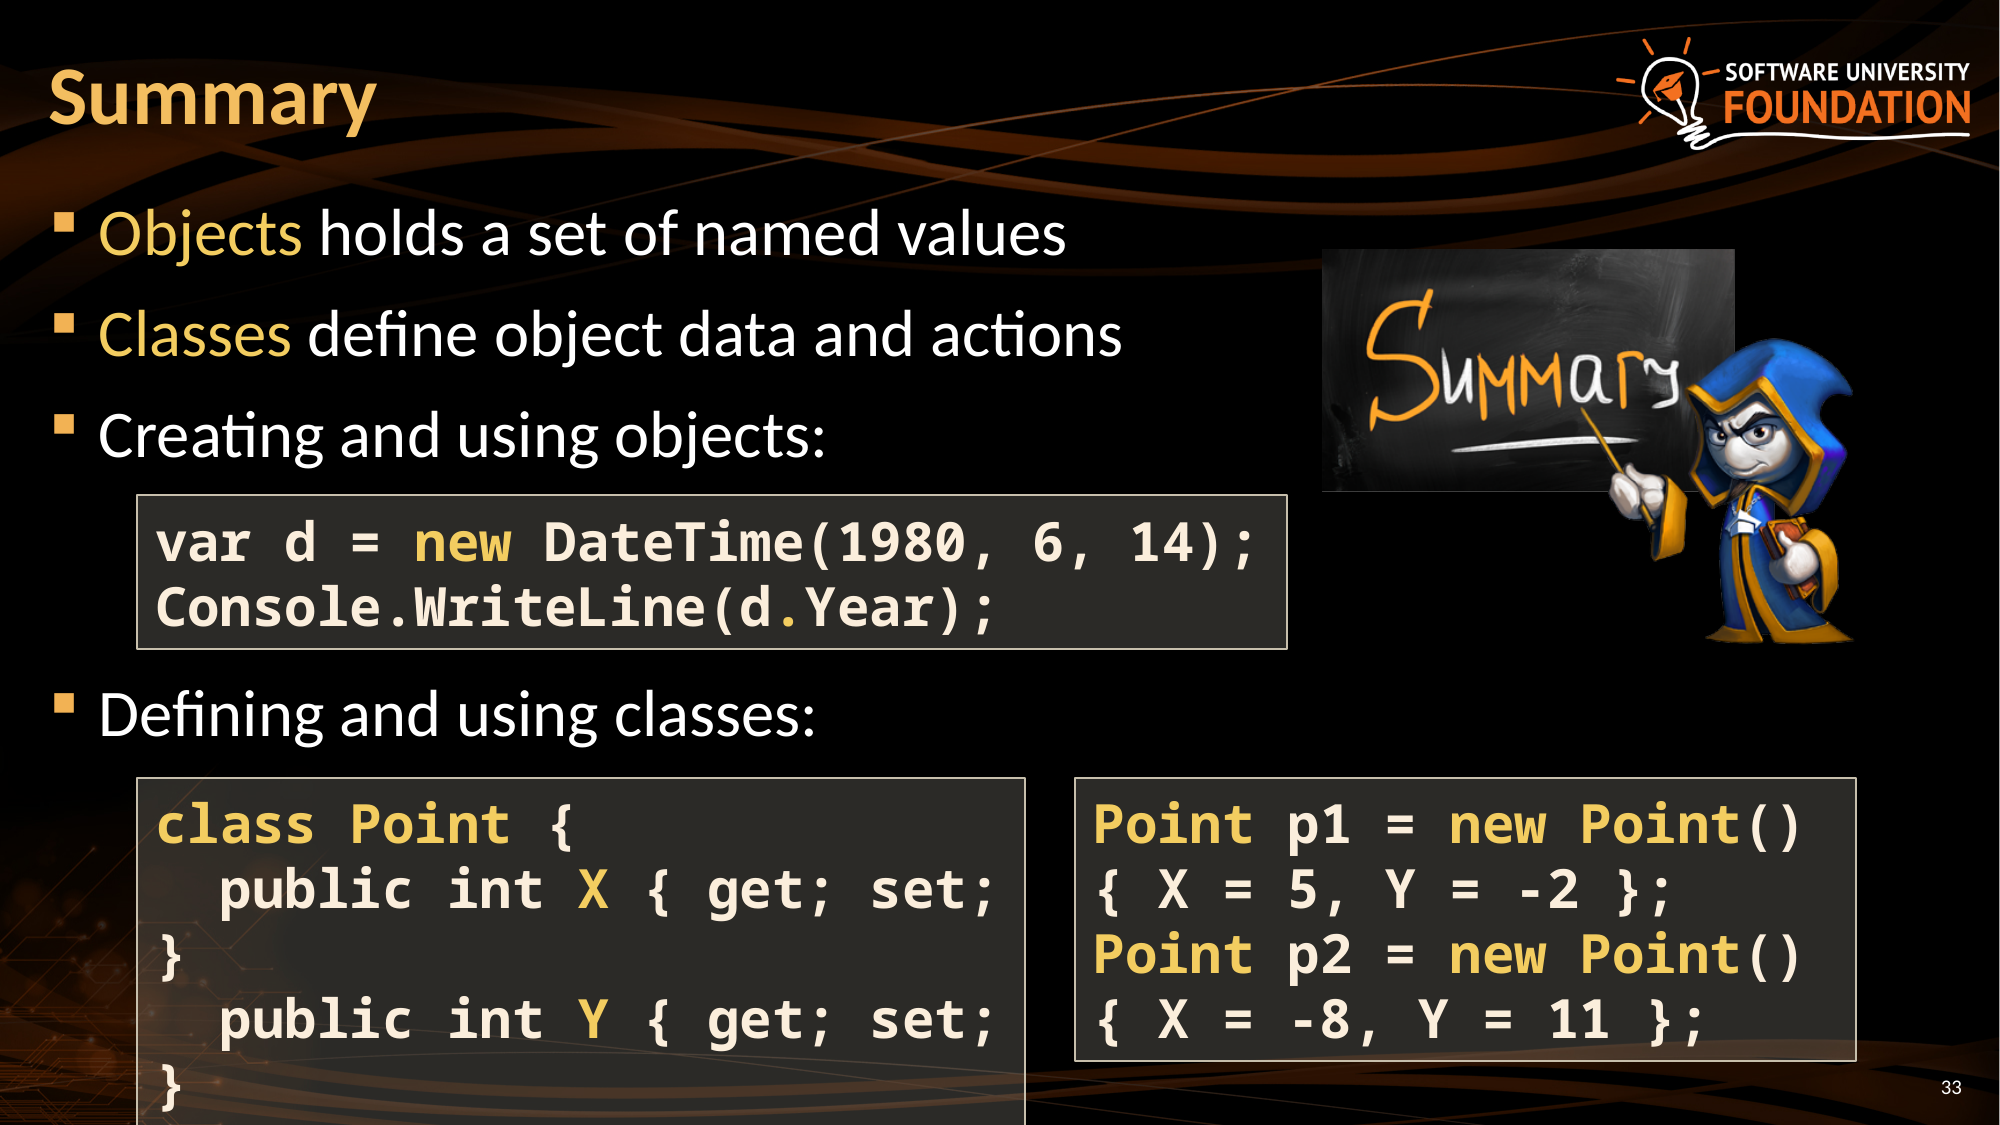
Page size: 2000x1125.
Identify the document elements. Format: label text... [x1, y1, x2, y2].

text_box Point p1 = new Point() { X = 5, Y = -2 }; Point p2 = new Point() { X = -8, Y = 11 }; [1074, 778, 1856, 1062]
picture [0, 0, 2000, 1125]
text_box var d = new DateTime(1980, 6, 14); Console.WriteLine(d.Year); [137, 495, 1288, 649]
title Summary [30, 6, 1602, 189]
text_box class Point { public int X { get; set; } public int Y { get; set; } } [137, 778, 1025, 1125]
picture [1322, 249, 1856, 646]
list Objects holds a set of named values Classes define object data and actions Creating and using objects: Defining and using classes: [31, 188, 1968, 1103]
